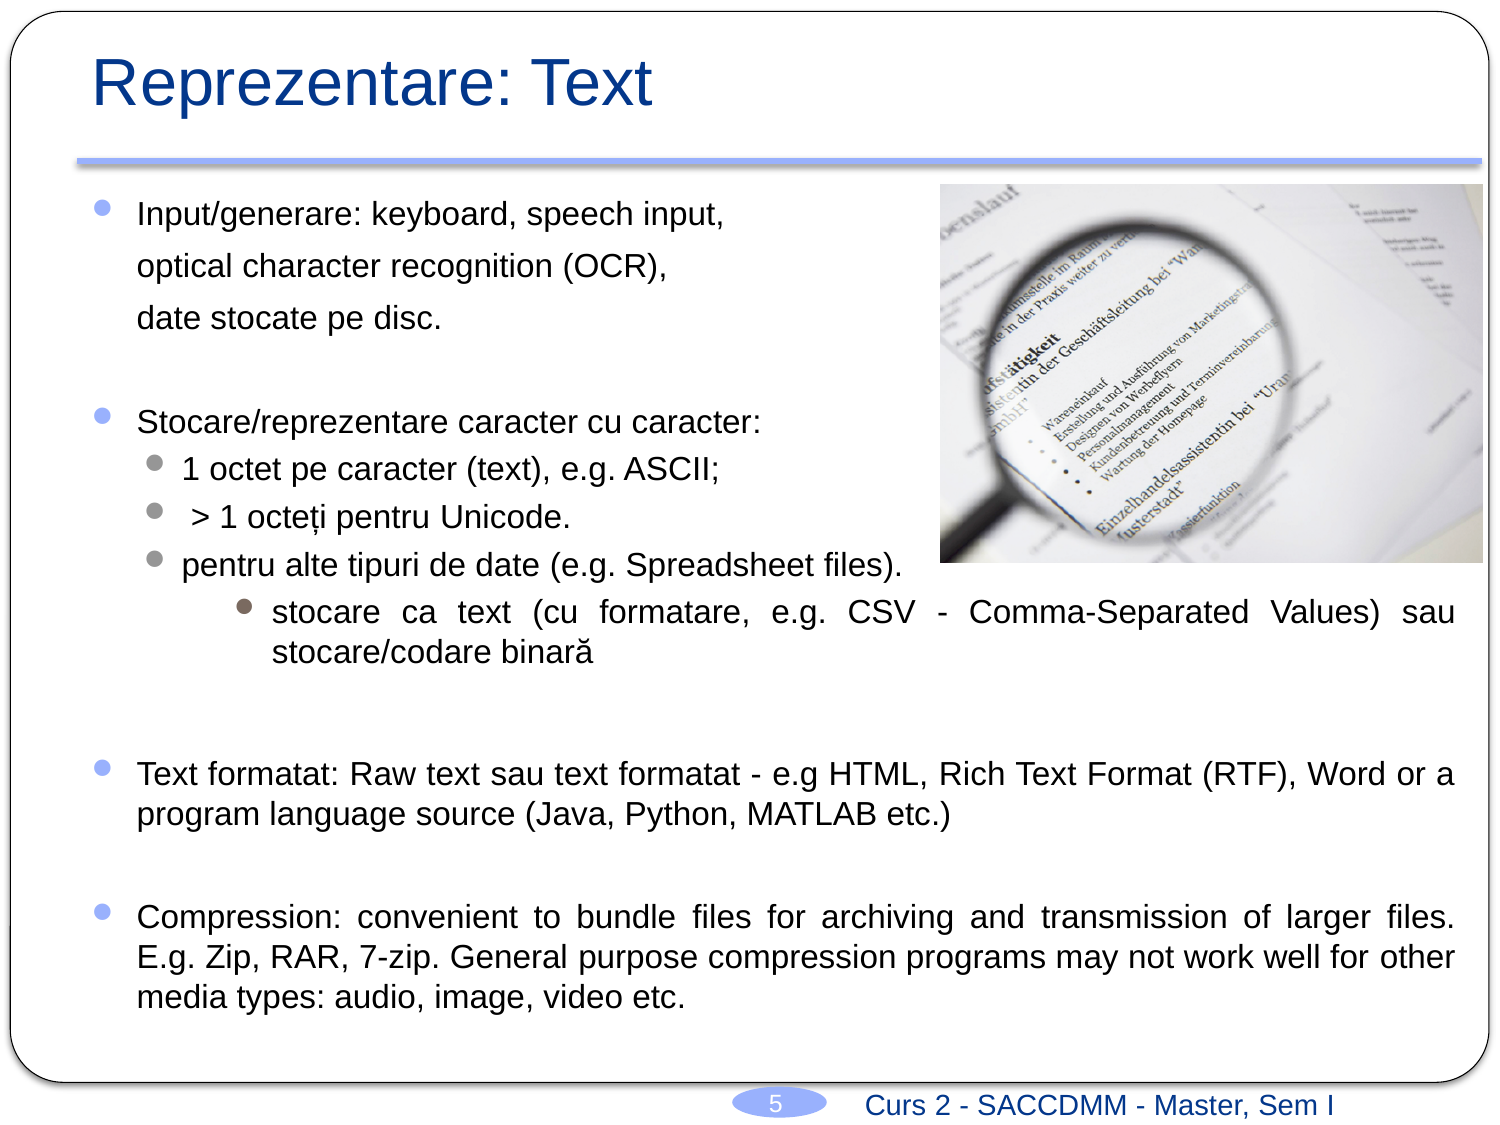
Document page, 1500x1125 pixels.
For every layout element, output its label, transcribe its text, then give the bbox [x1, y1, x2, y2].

list Input/generare: keyboard, speech input, optical character recognition (OCR), date stocate pe disc. Stocare/reprezentare caracter cu caracter: 1 octet pe caracter (text), e.g. ASCII; > 1 octeți pentru Unicode. pentru alte tipuri de date (e.g. Spreadsheet files). stocare ca text (cu formatare, e.g. CSV - Comma-Separated Values) sau stocare/codare binară Text formatat: Raw text sau text formatat - e.g HTML, Rich Text Format (RTF), Word or a program language source (Java, Python, MATLAB etc.) Compression: convenient to bundle files for archiving and transmission of larger files. E.g. Zip, RAR, 7-zip. General purpose compression programs may not work well for other media types: audio, image, video etc. [76, 184, 1471, 1071]
slide_number 5 [732, 1086, 827, 1118]
picture [940, 184, 1483, 563]
footer Curs 2 - SACCDMM - Master, Sem I [849, 1066, 1500, 1125]
title Reprezentare: Text [76, 31, 1483, 171]
